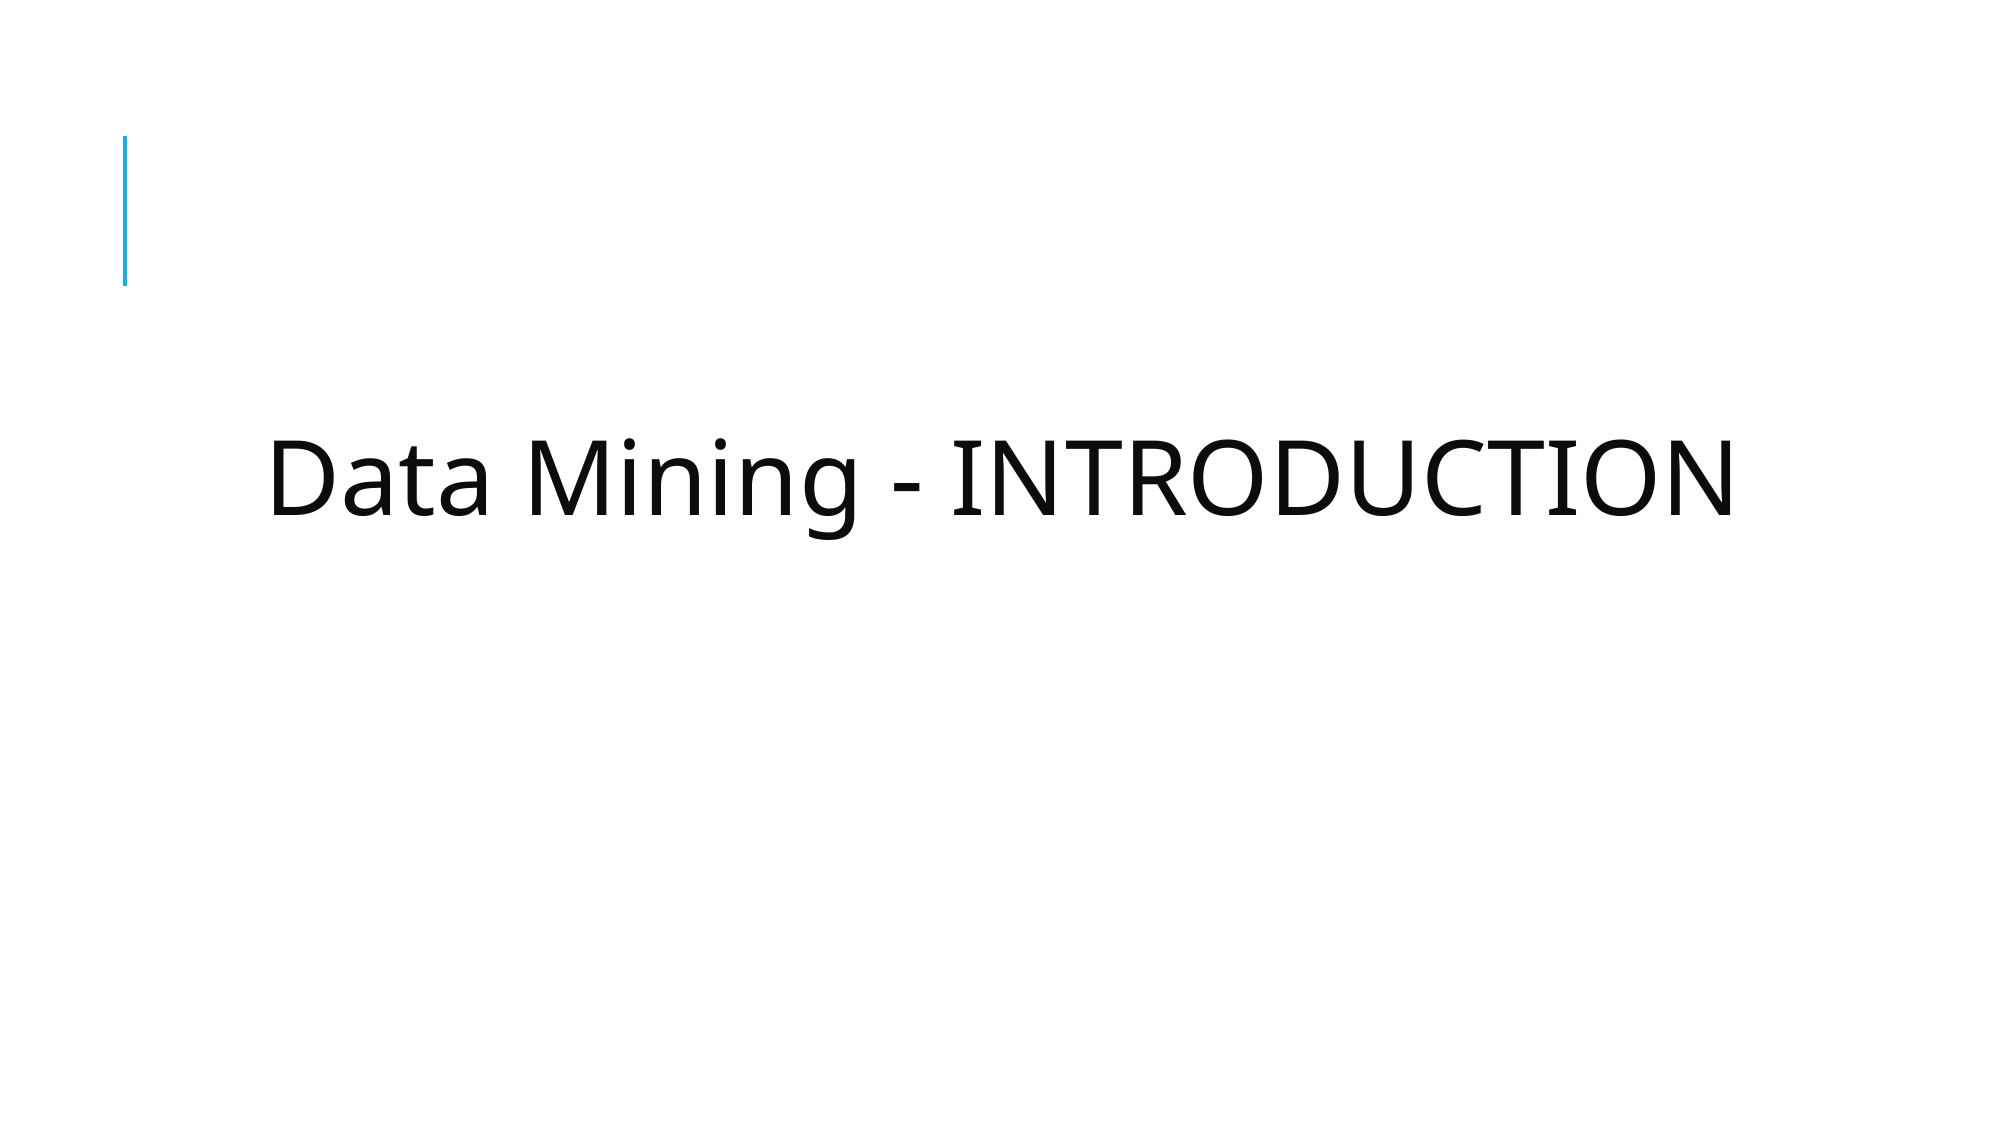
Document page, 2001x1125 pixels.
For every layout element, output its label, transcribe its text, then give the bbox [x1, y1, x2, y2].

title Data Mining - INTRODUCTION [162, 362, 1757, 609]
